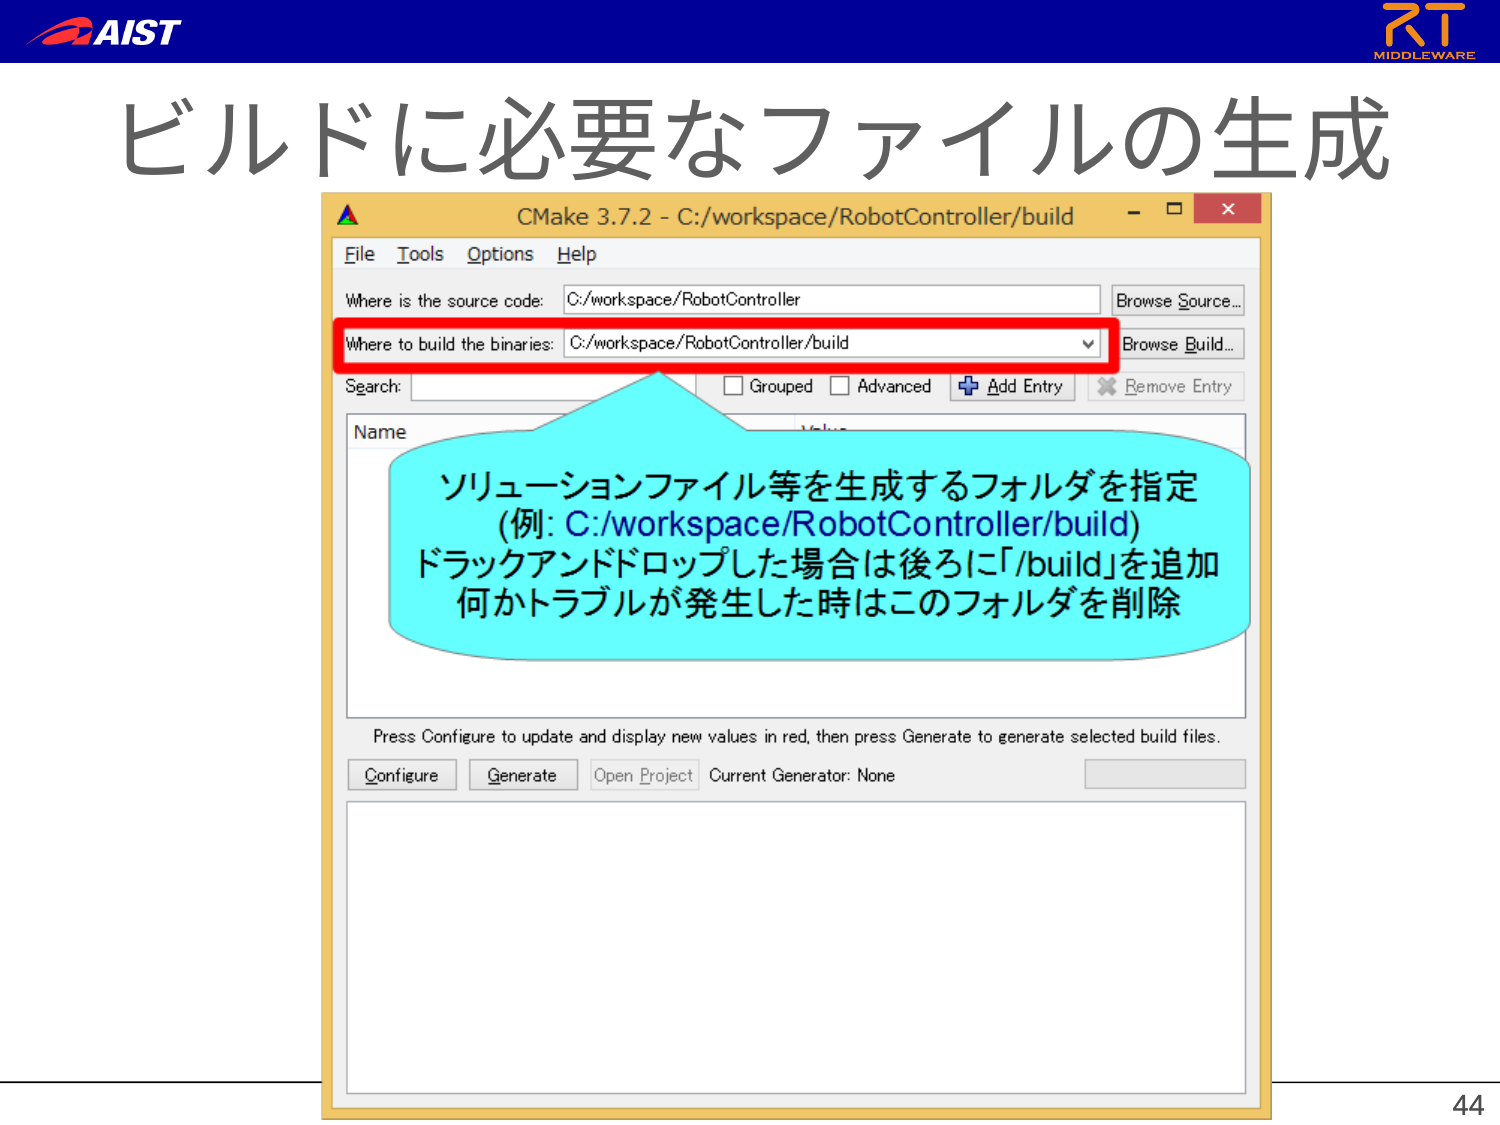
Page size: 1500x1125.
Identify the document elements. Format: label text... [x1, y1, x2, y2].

text_box 44 [1275, 1078, 1500, 1125]
picture [321, 192, 1272, 1121]
picture [0, 0, 1500, 63]
title ビルドに必要なファイルの生成 [29, 66, 1474, 208]
